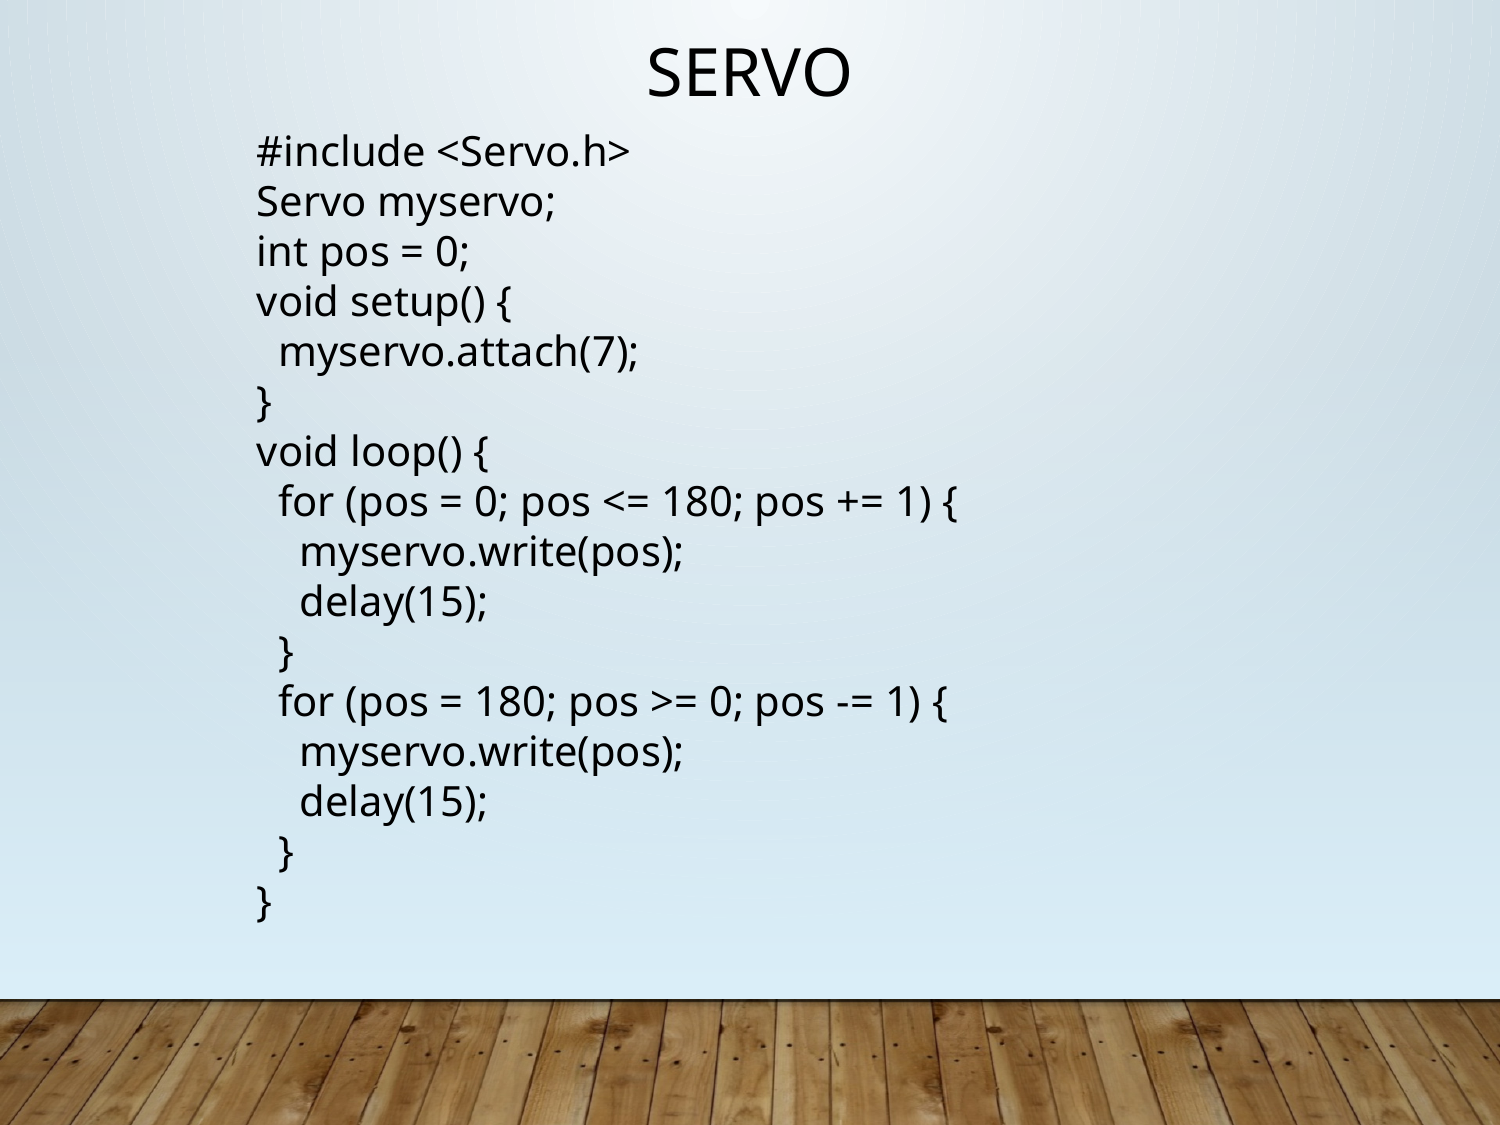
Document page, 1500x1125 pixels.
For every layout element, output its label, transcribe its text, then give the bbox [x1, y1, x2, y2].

title servo [210, 30, 1289, 204]
picture [0, 999, 1500, 1125]
text_box #include <Servo.h> Servo myservo; int pos = 0; void setup() { myservo.attach(7); } void loop() { for (pos = 0; pos <= 180; pos += 1) { myservo.write(pos); delay(15); } for (pos = 180; pos >= 0; pos -= 1) { myservo.write(pos); delay(15); } } [242, 116, 1341, 932]
